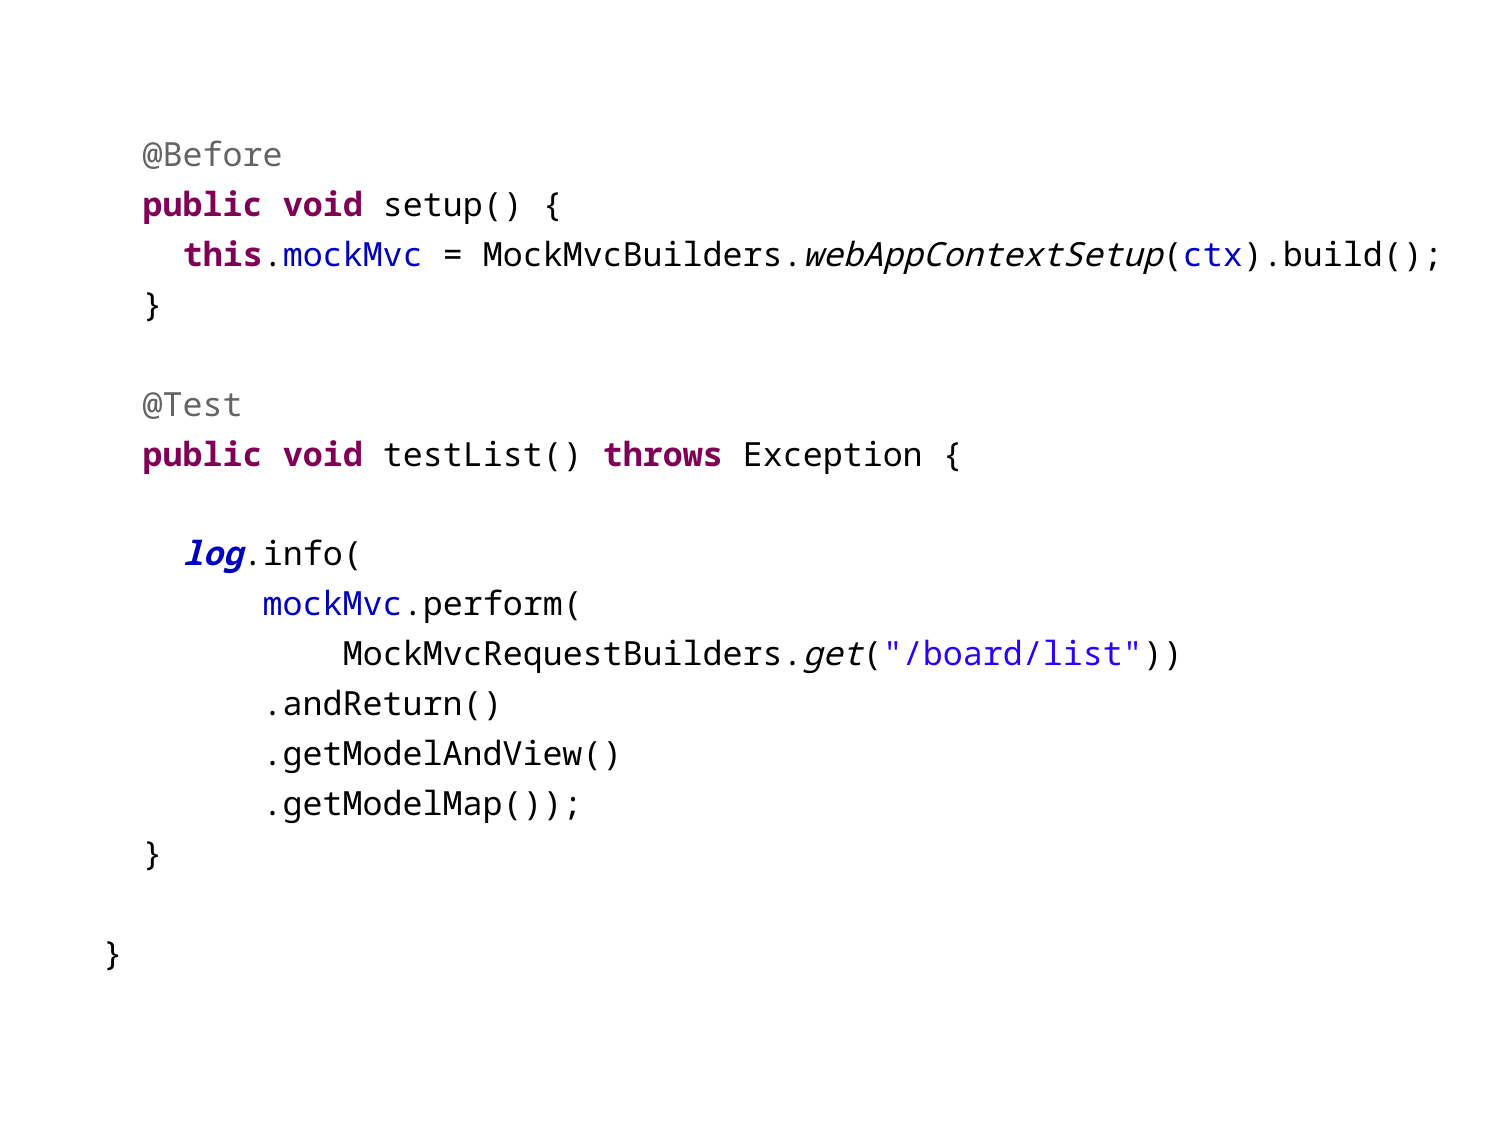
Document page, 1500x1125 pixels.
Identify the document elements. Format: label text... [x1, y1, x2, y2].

text_box @Before public void setup() { this.mockMvc = MockMvcBuilders.webAppContextSetup(ctx).build(); } @Test public void testList() throws Exception { log.info( mockMvc.perform( MockMvcRequestBuilders.get("/board/list")) .andReturn() .getModelAndView() .getModelMap()); } } [88, 76, 1472, 980]
